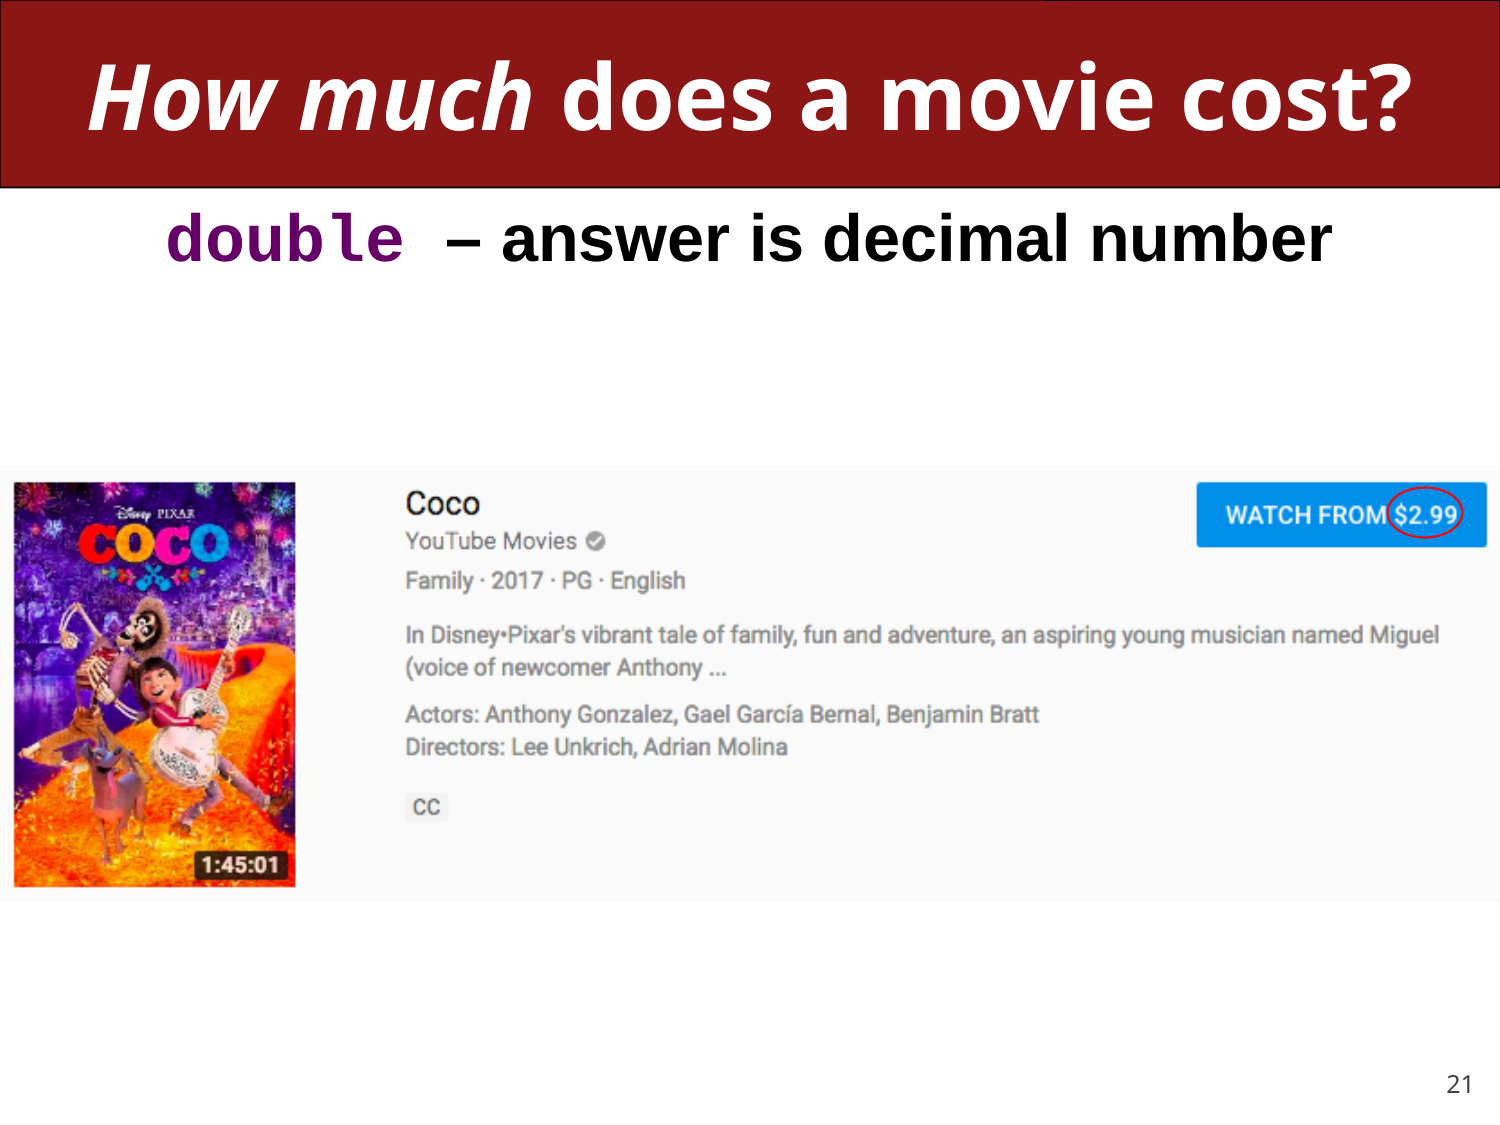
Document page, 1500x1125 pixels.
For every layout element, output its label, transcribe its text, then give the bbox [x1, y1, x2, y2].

picture [0, 470, 1500, 902]
title How much does a movie cost? [0, 0, 1500, 188]
text_box double – answer is decimal number [150, 187, 1350, 283]
